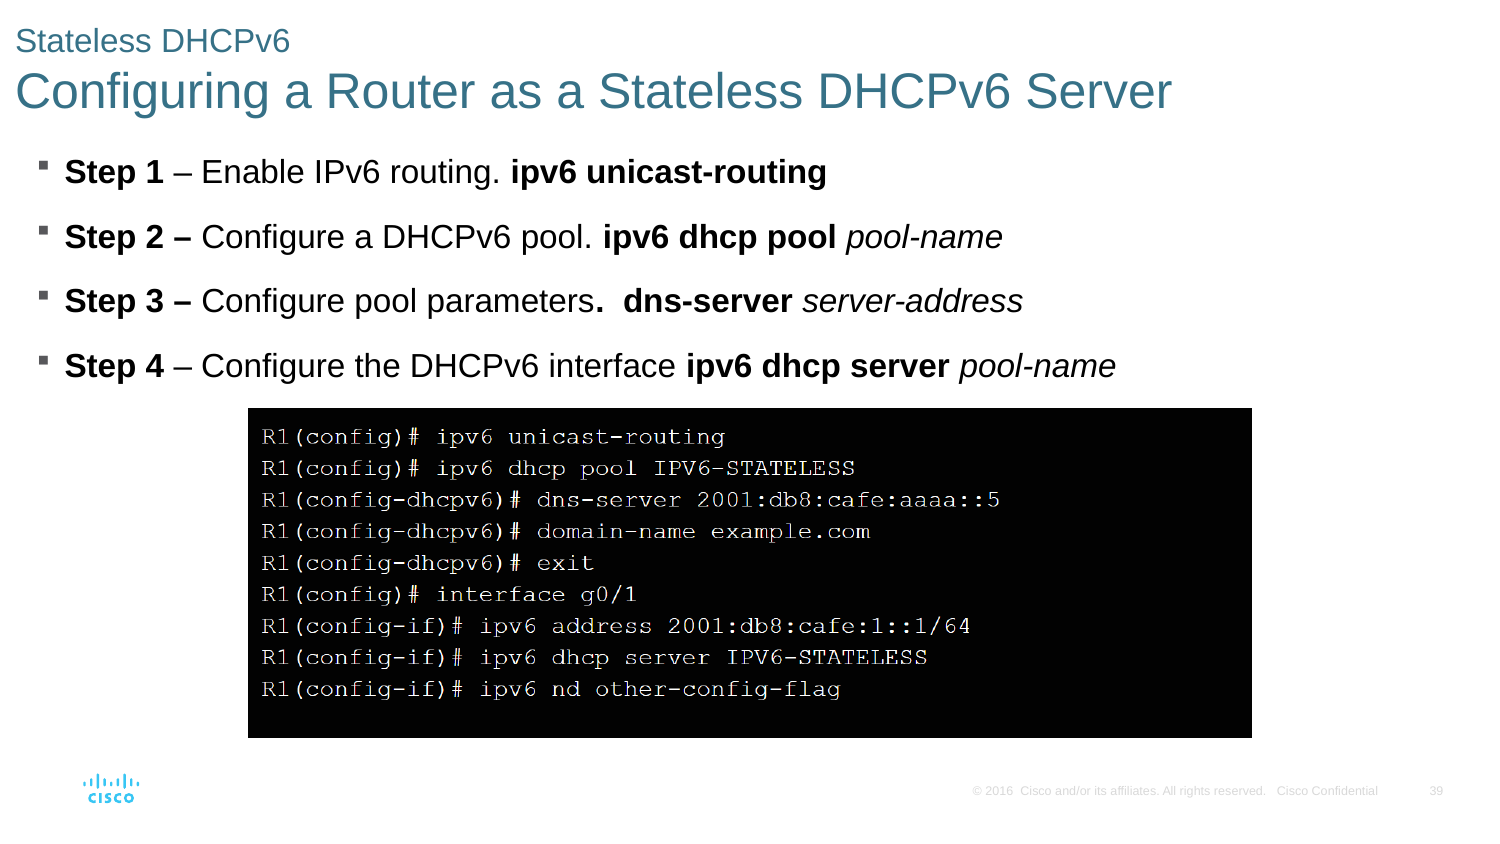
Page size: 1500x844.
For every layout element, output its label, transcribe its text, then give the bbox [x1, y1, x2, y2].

picture [248, 407, 1252, 738]
title Stateless DHCPv6 Configuring a Router as a Stateless DHCPv6 Server [0, 6, 1500, 131]
list Step 1 – Enable IPv6 routing. ipv6 unicast-routing Step 2 – Configure a DHCPv6 pool. ipv6 dhcp pool pool-name Step 3 – Configure pool parameters. dns-server server-address Step 4 – Configure the DHCPv6 interface ipv6 dhcp server pool-name [21, 142, 1320, 678]
